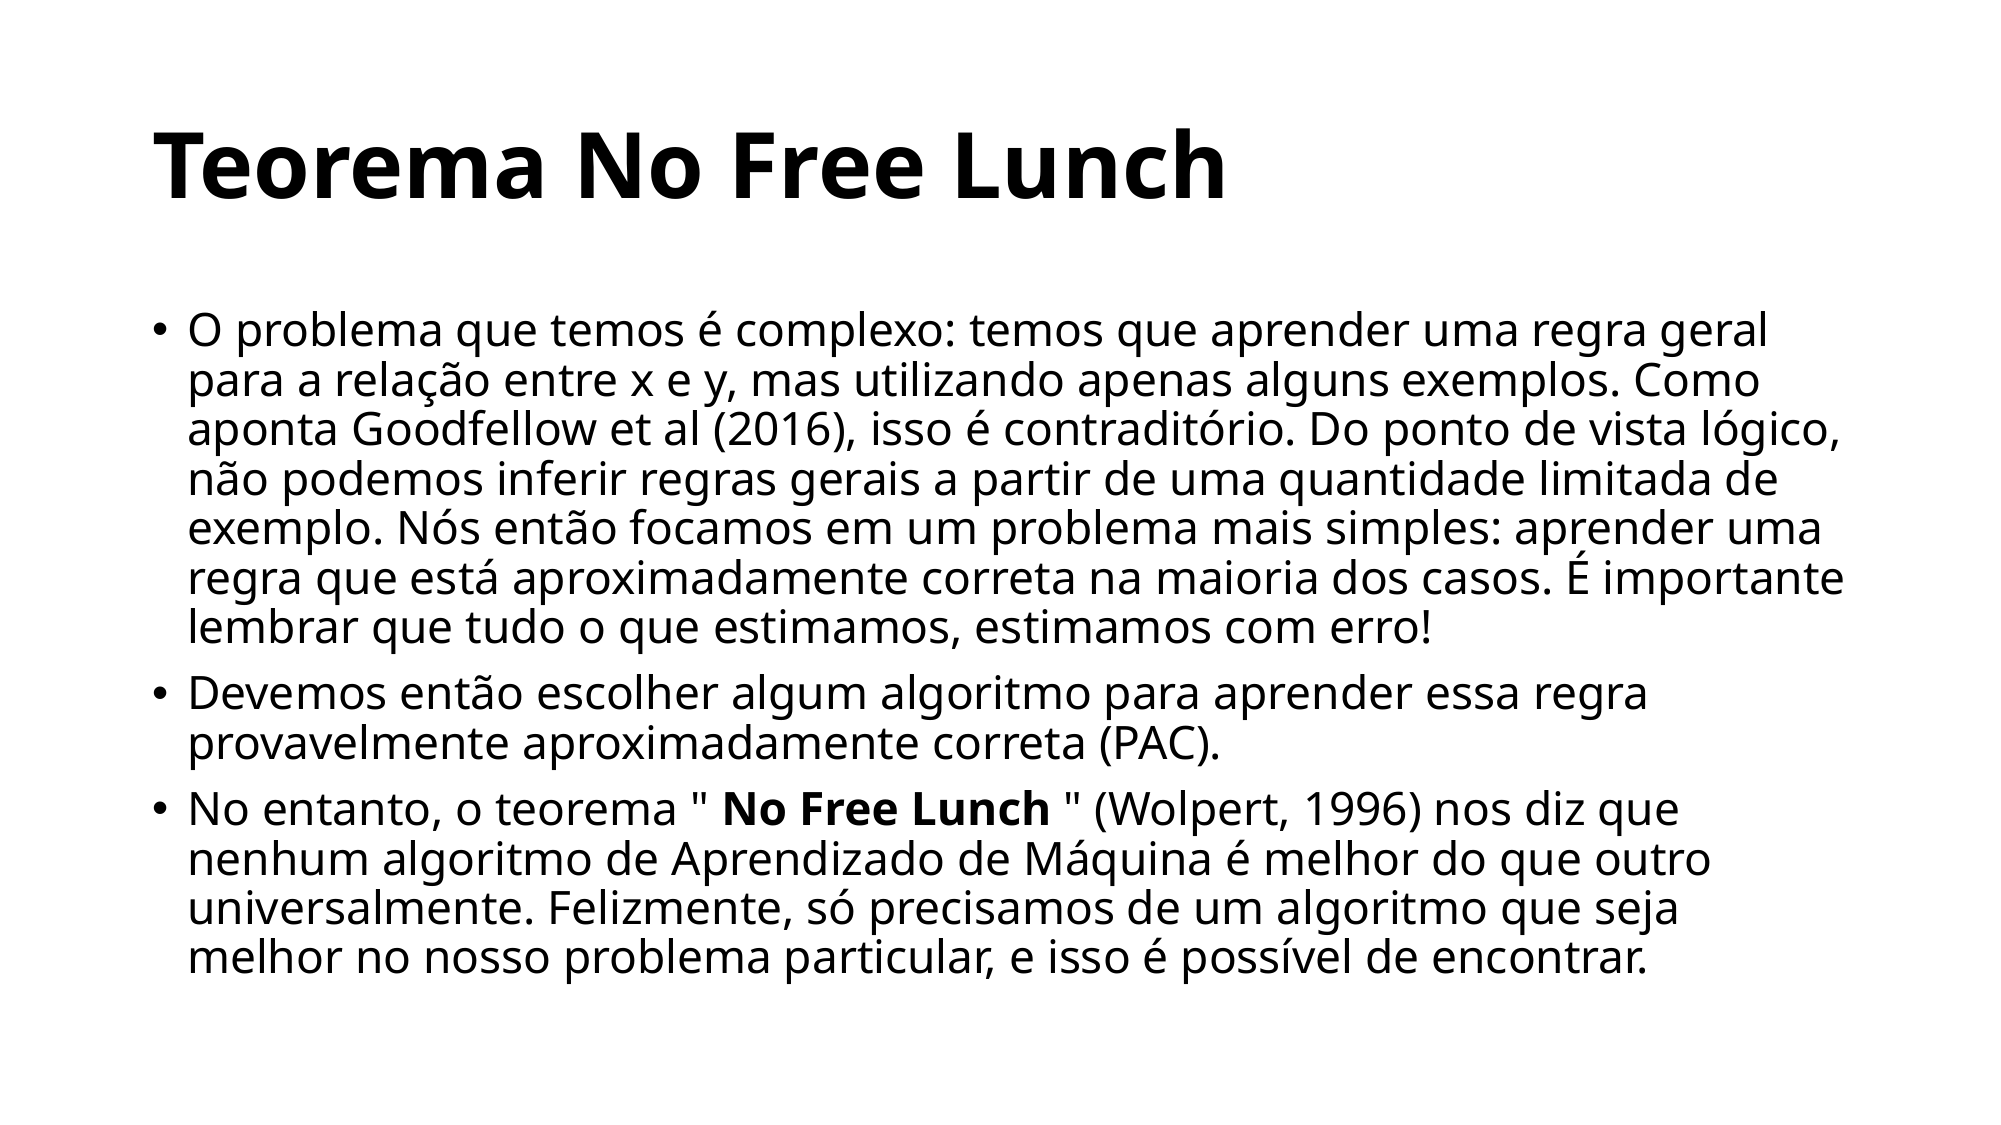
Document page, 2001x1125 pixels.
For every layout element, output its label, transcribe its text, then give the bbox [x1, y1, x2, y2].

list O problema que temos é complexo: temos que aprender uma regra geral para a relação entre x e y, mas utilizando apenas alguns exemplos. Como aponta Goodfellow et al (2016), isso é contraditório. Do ponto de vista lógico, não podemos inferir regras gerais a partir de uma quantidade limitada de exemplo. Nós então focamos em um problema mais simples: aprender uma regra que está aproximadamente correta na maioria dos casos. É importante lembrar que tudo o que estimamos, estimamos com erro! Devemos então escolher algum algoritmo para aprender essa regra provavelmente aproximadamente correta (PAC). No entanto, o teorema " No Free Lunch " (Wolpert, 1996) nos diz que nenhum algoritmo de Aprendizado de Máquina é melhor do que outro universalmente. Felizmente, só precisamos de um algoritmo que seja melhor no nosso problema particular, e isso é possível de encontrar. [137, 299, 1863, 1014]
title Teorema No Free Lunch [137, 59, 1863, 278]
